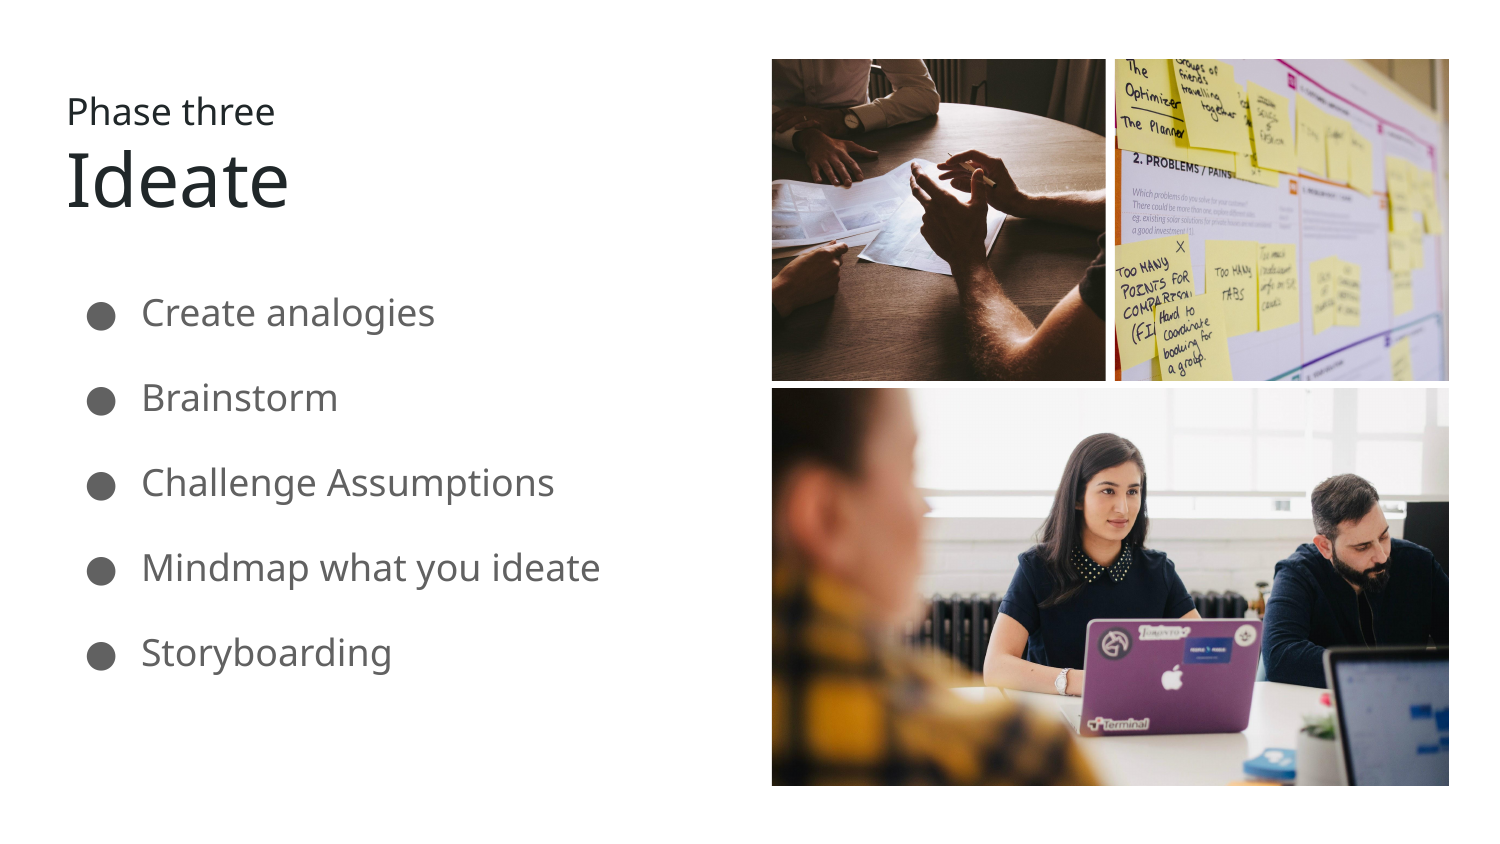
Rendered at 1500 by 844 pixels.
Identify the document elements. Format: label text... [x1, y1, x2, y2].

picture [1114, 59, 1450, 381]
picture [771, 387, 1450, 786]
title Phase three Ideate [51, 72, 722, 238]
list Create analogies Brainstorm Challenge Assumptions Mindmap what you ideate Storyboarding [51, 267, 722, 786]
picture [771, 59, 1107, 381]
